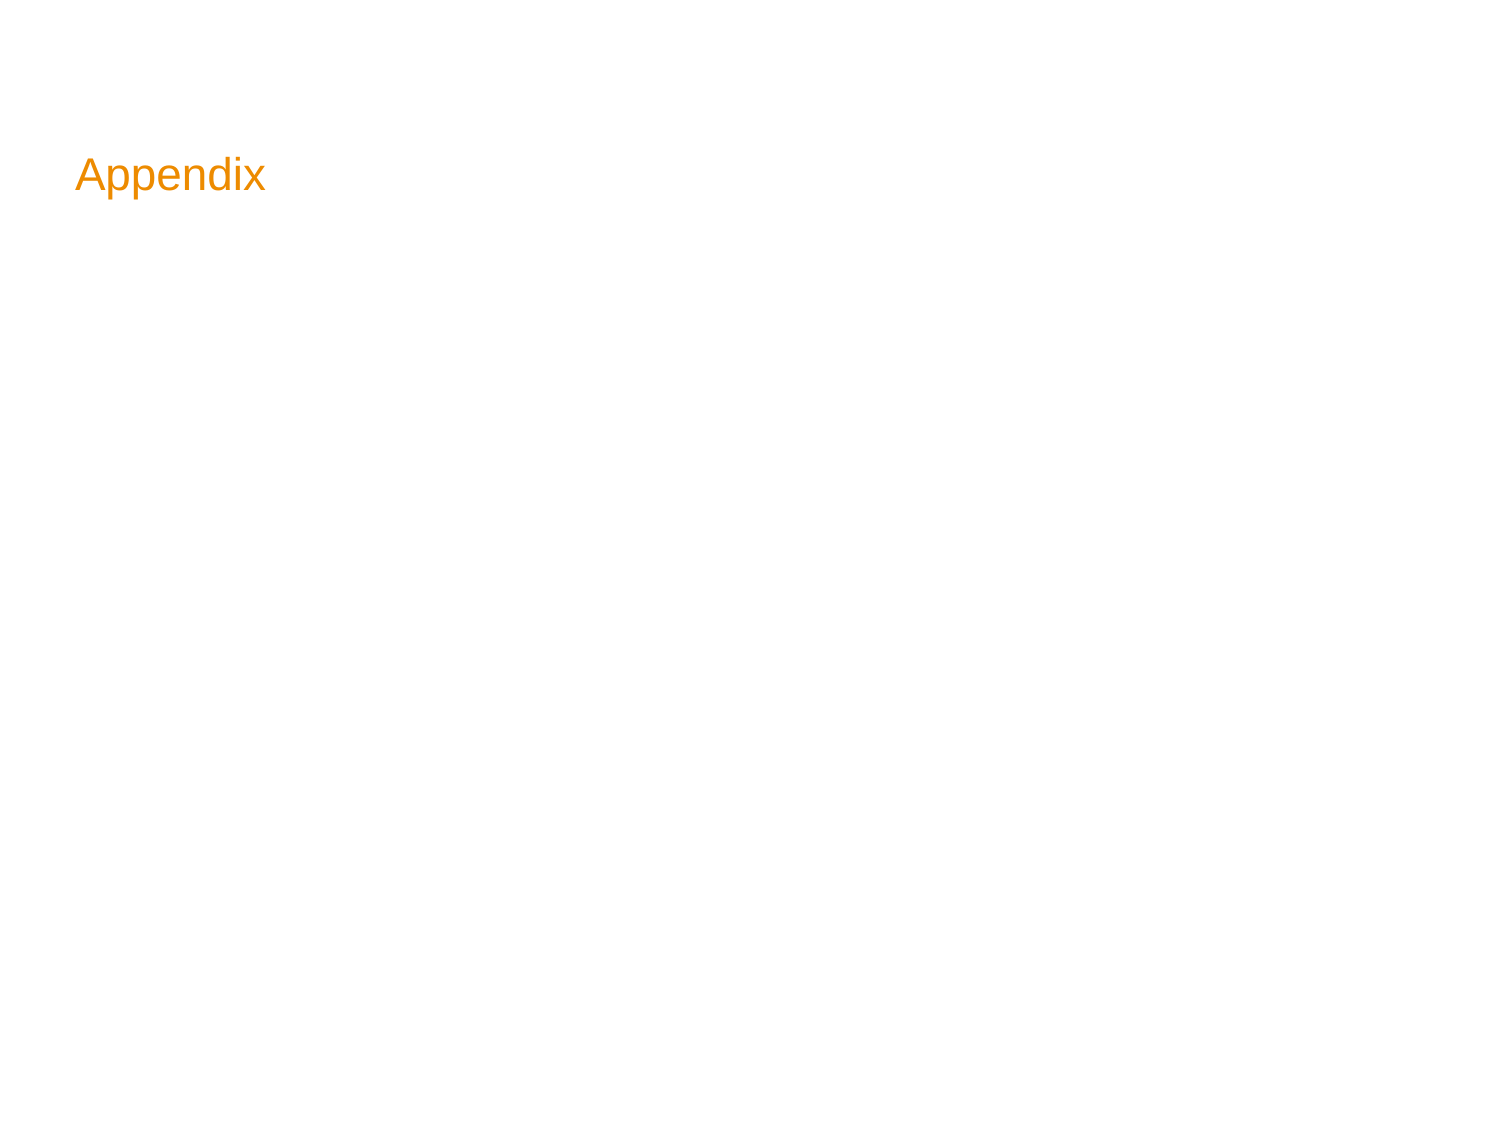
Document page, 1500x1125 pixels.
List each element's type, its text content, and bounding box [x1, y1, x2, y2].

title Appendix [74, 143, 1426, 200]
